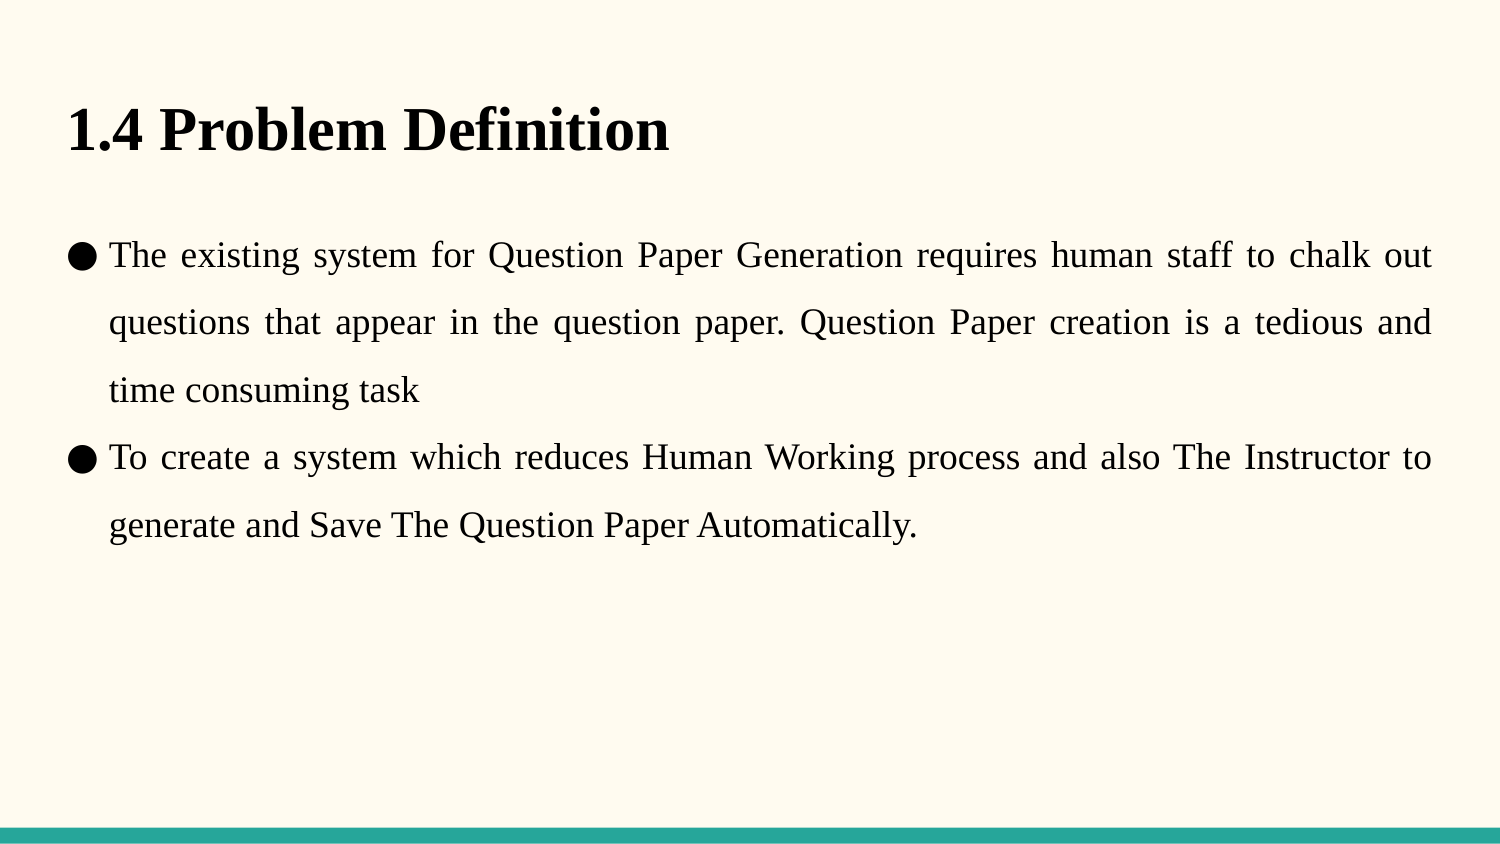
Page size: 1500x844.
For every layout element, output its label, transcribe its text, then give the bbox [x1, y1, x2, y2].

title 1.4 Problem Definition [51, 72, 1449, 174]
list The existing system for Question Paper Generation requires human staff to chalk out questions that appear in the question paper. Question Paper creation is a tedious and time consuming task To create a system which reduces Human Working process and also The Instructor to generate and Save The Question Paper Automatically. [51, 192, 1449, 750]
